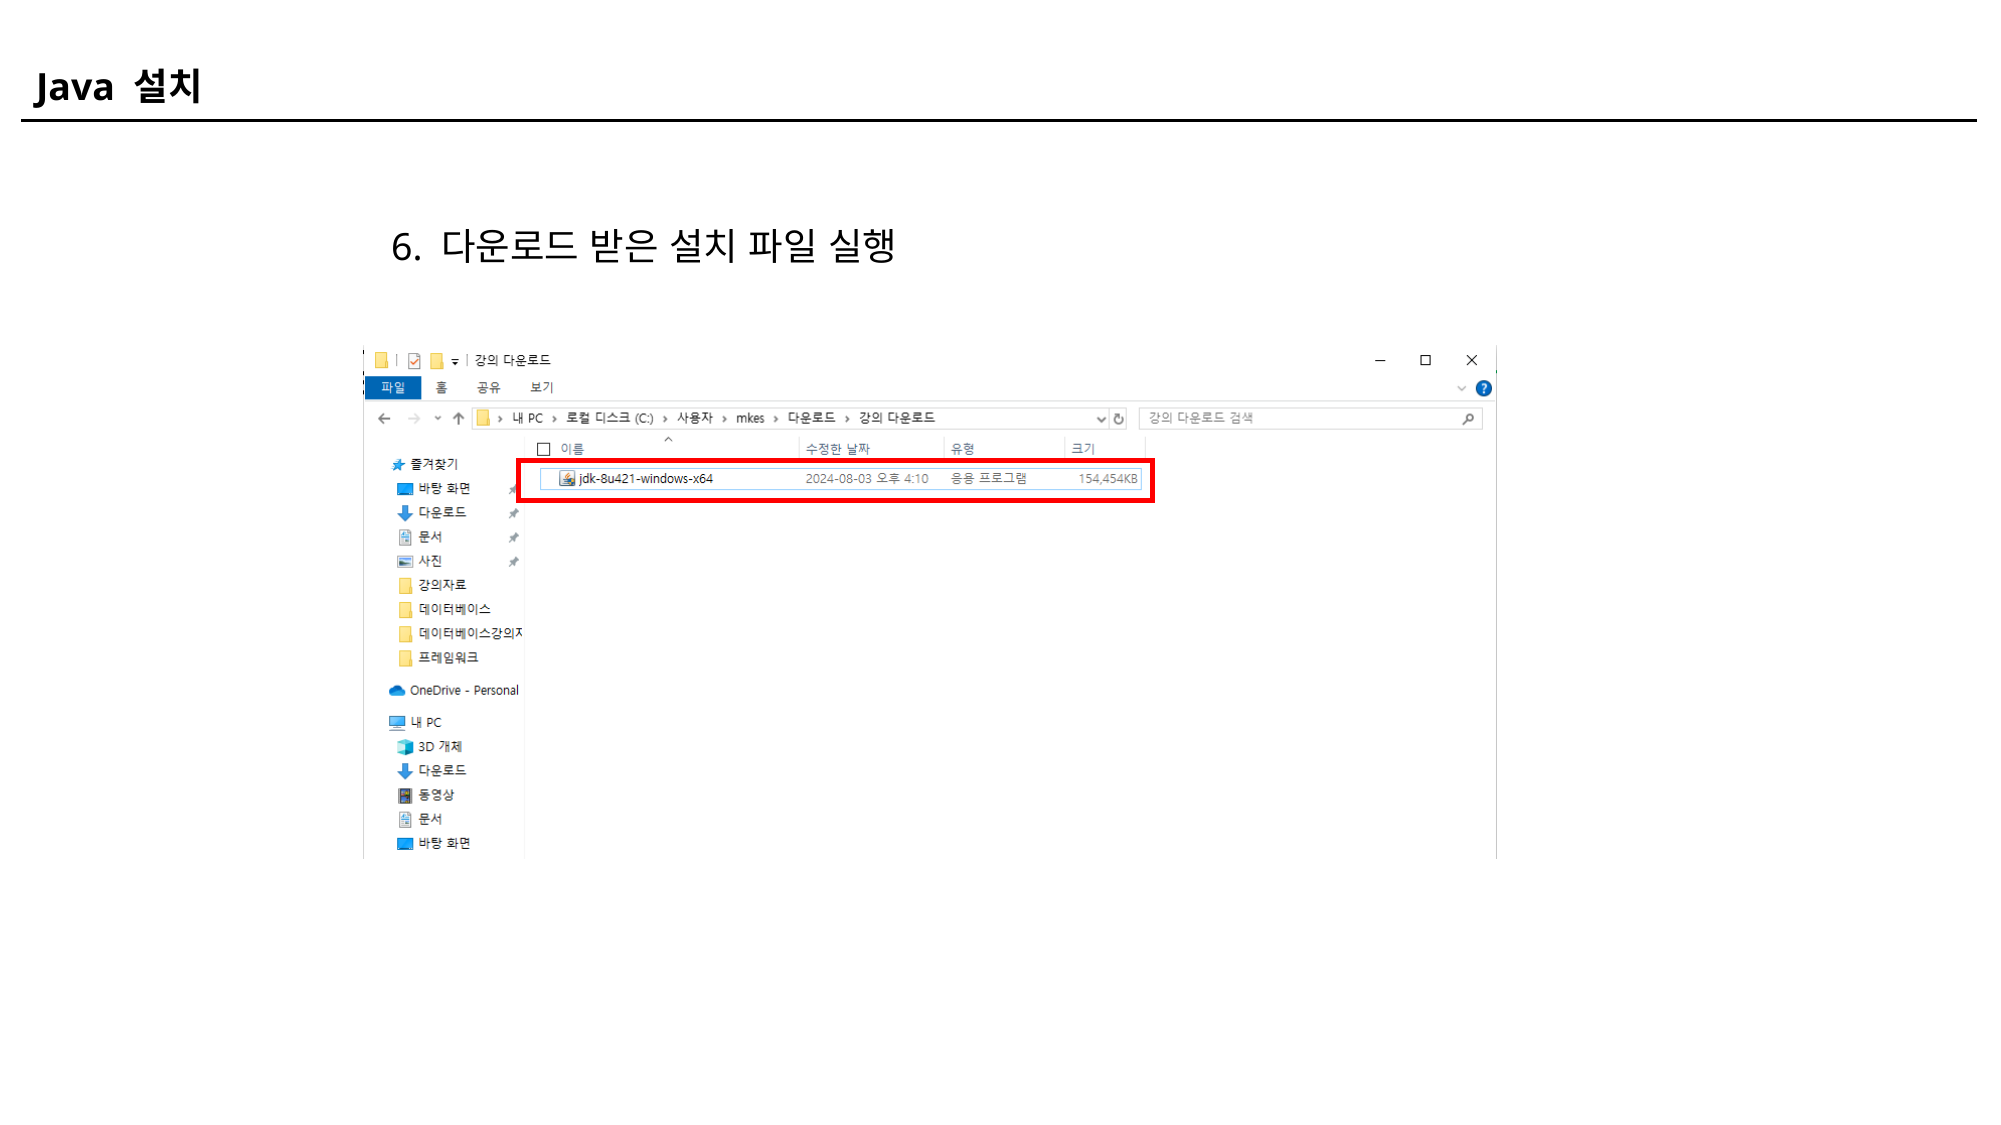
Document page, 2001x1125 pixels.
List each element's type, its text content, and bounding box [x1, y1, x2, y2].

text_box 6. 다운로드 받은 설치 파일 실행 [376, 215, 913, 276]
picture [363, 345, 1497, 859]
text_box Java 설치 [21, 55, 1978, 116]
